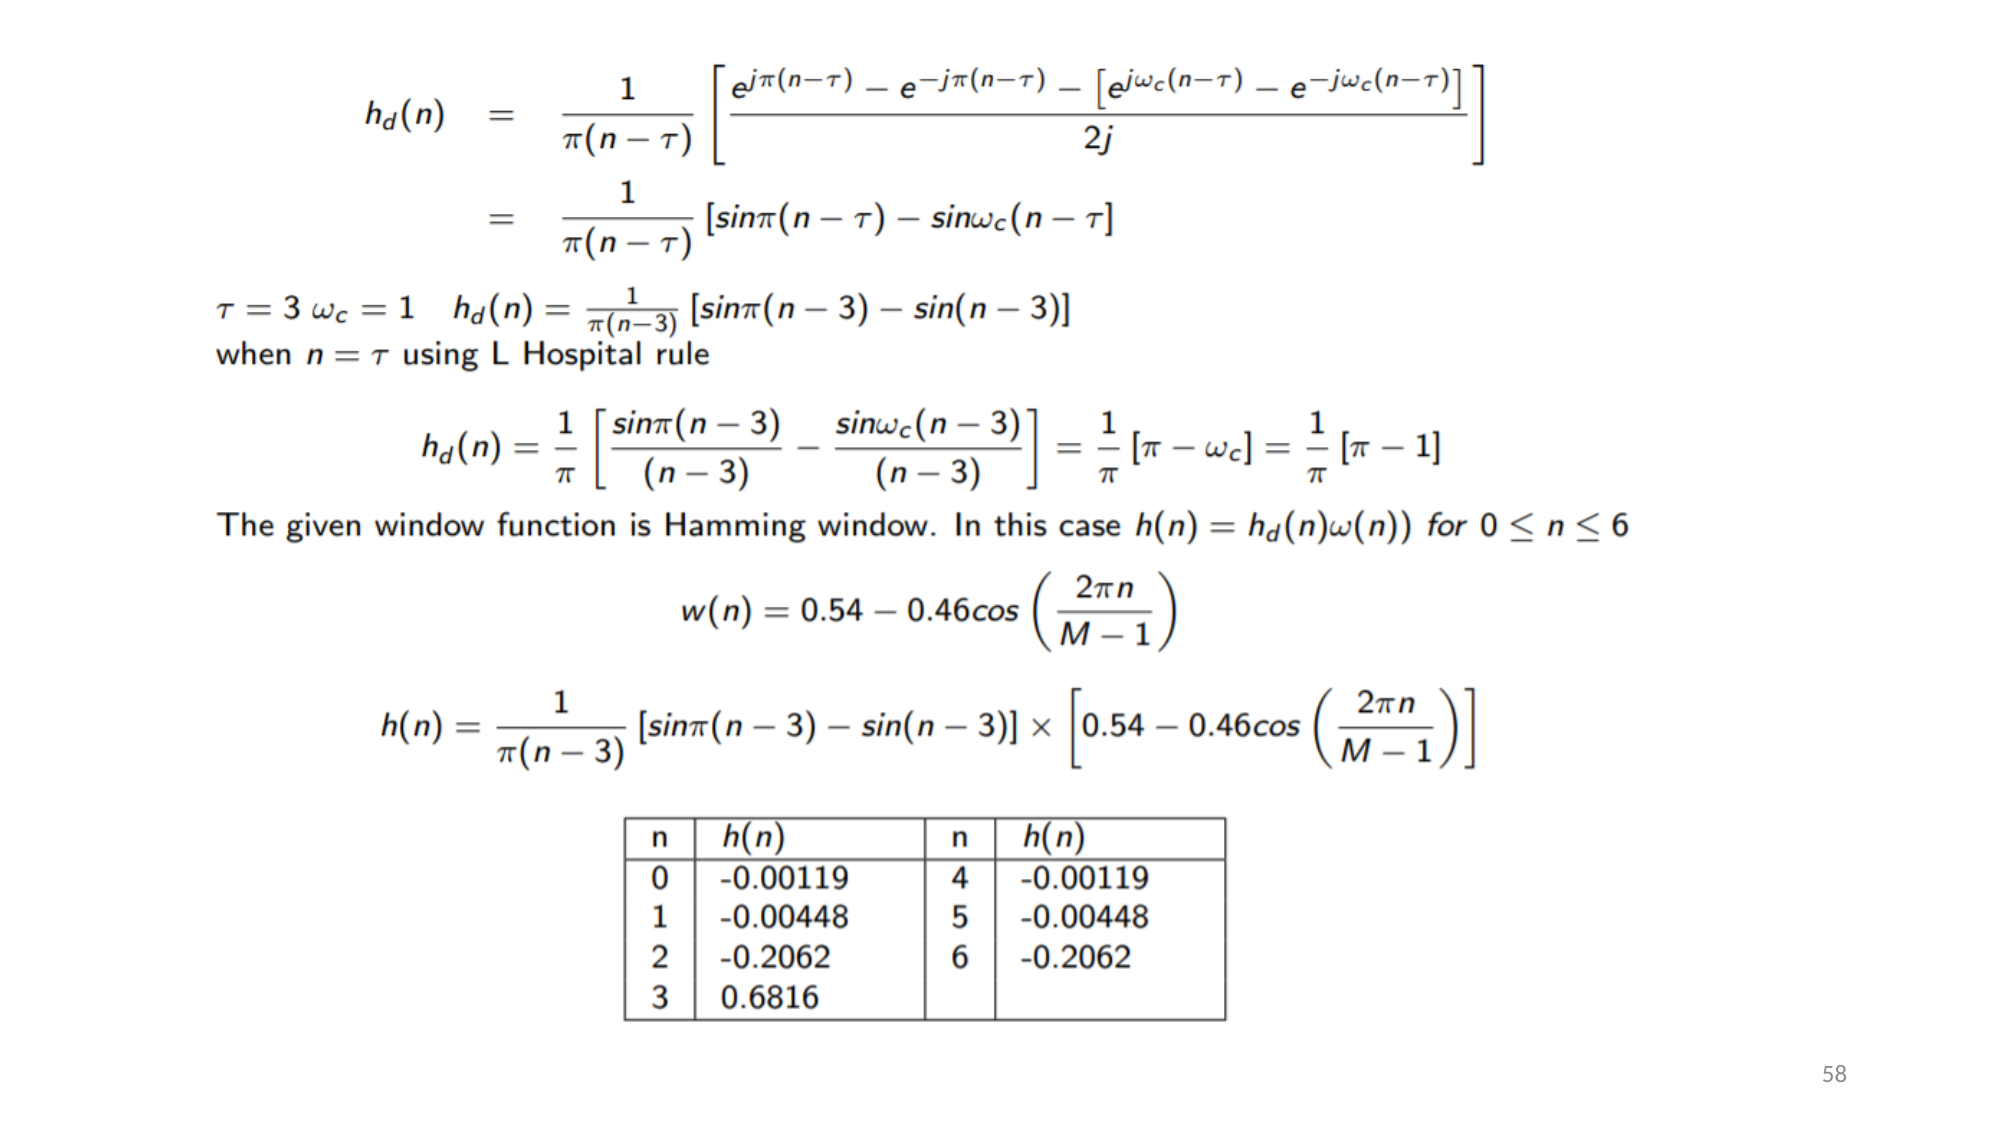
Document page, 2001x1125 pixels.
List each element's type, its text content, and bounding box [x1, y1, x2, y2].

slide_number 58 [1412, 1042, 1863, 1103]
picture [192, 3, 1679, 1032]
